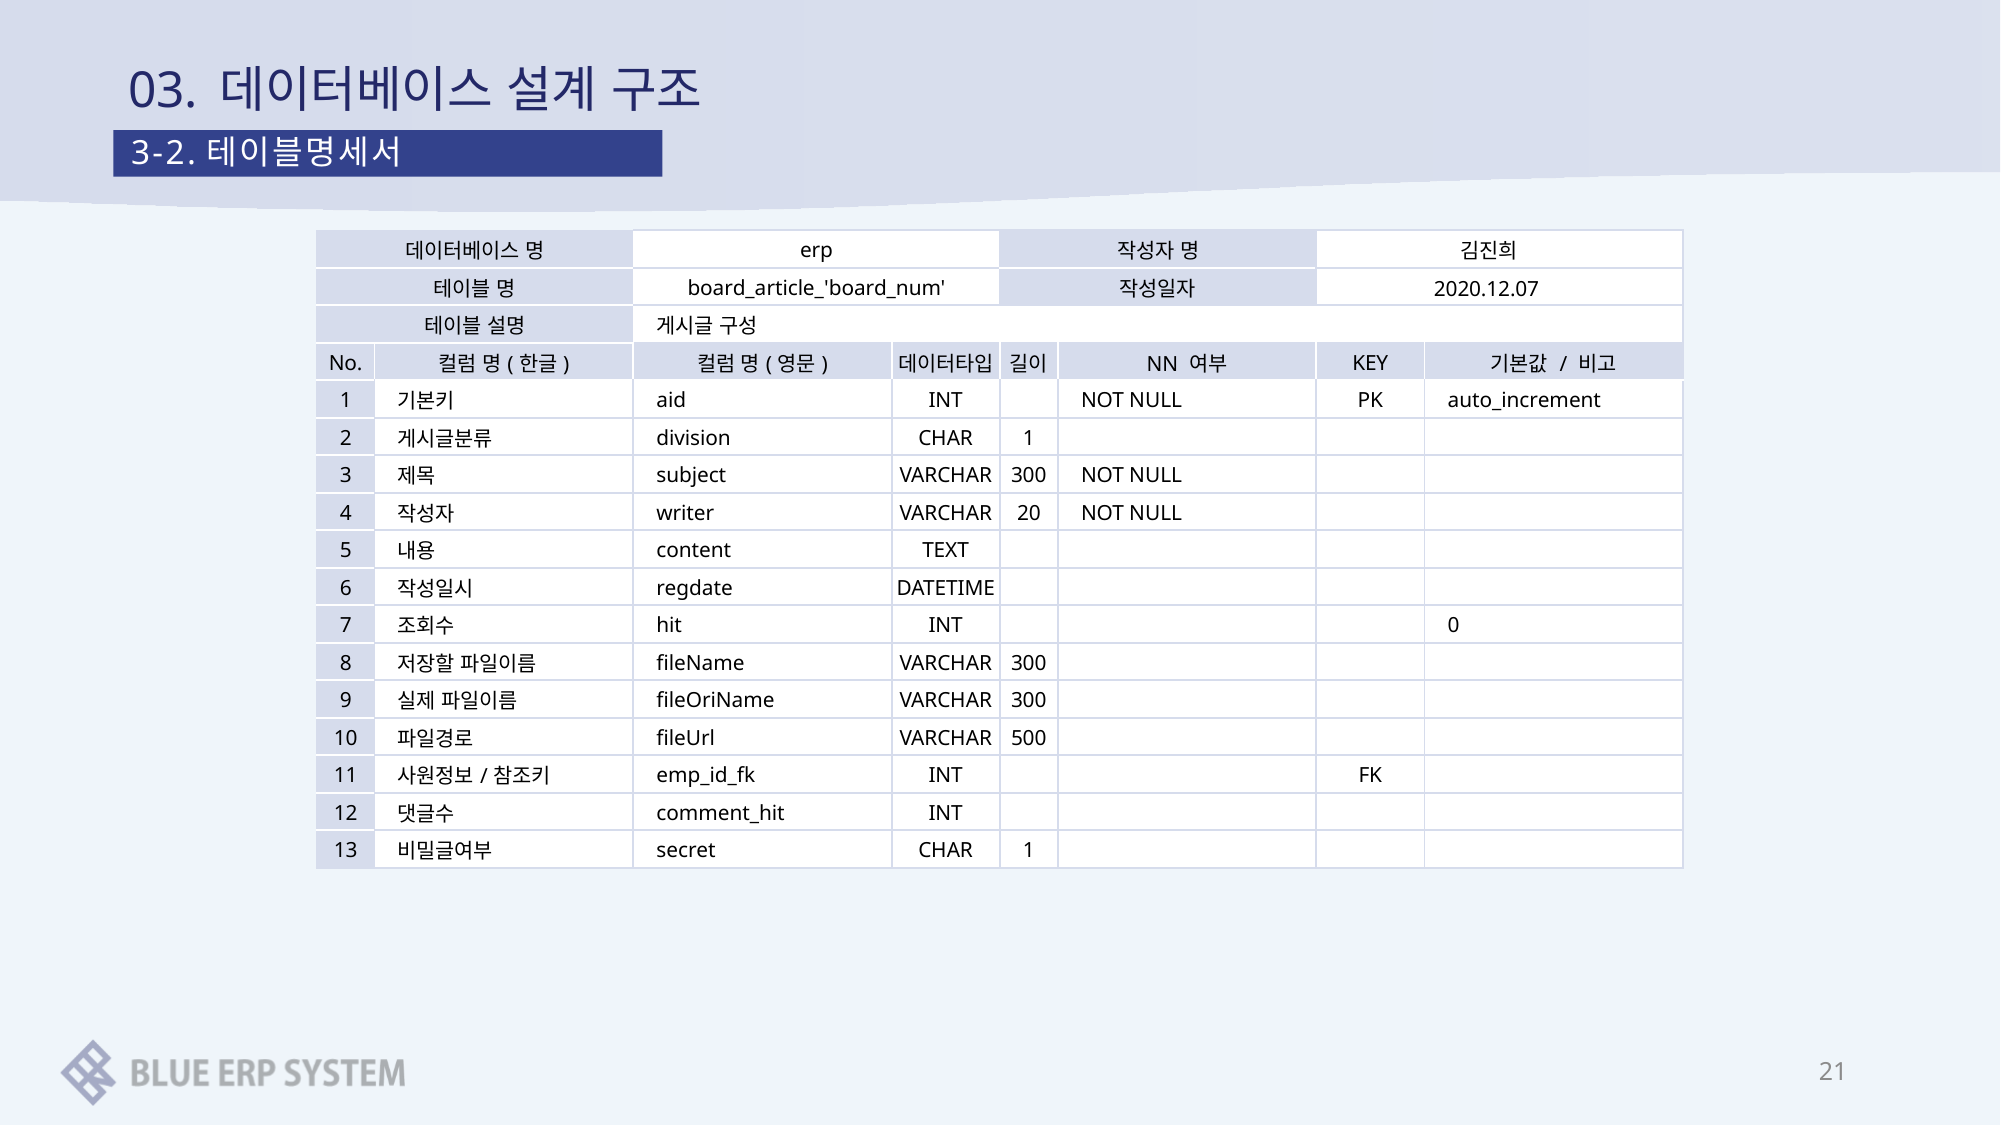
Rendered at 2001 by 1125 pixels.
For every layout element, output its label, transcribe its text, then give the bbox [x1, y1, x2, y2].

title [113, 42, 1396, 131]
table_cell [1425, 494, 1682, 529]
table_cell NN 여부 [1059, 344, 1315, 379]
table_cell PK [1317, 381, 1424, 417]
table_cell FK [1317, 756, 1424, 792]
table_cell 실제 파일이름 [375, 681, 632, 717]
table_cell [1317, 831, 1424, 867]
table_cell 게시글분류 [375, 419, 632, 454]
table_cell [634, 794, 891, 829]
table_cell [1059, 644, 1315, 679]
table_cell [634, 831, 891, 867]
table_cell INT [893, 756, 999, 792]
table_cell 0 [1425, 606, 1682, 642]
table_cell 4 [318, 494, 374, 529]
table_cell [1425, 831, 1682, 867]
table_cell writer [634, 494, 891, 529]
table_cell 1 [1001, 419, 1057, 454]
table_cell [375, 794, 632, 829]
table_cell [1425, 531, 1682, 567]
table_cell VARCHAR [893, 456, 999, 492]
table_cell No. [318, 344, 374, 379]
table_cell 조회수 [375, 606, 632, 642]
table_cell 테이블 설명 [318, 306, 633, 342]
table_cell 10 [318, 719, 374, 754]
table_cell 2 [318, 419, 374, 454]
table_cell [1059, 569, 1315, 604]
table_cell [1317, 794, 1424, 829]
table_cell [1317, 419, 1424, 454]
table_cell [893, 831, 999, 867]
table_cell [1425, 756, 1682, 792]
table_cell [1001, 531, 1057, 567]
table_cell 내용 [375, 531, 632, 567]
table_cell [1059, 419, 1315, 454]
table_header erp [633, 231, 999, 267]
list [113, 130, 663, 177]
table_cell [1001, 569, 1057, 604]
table_cell INT [893, 381, 999, 417]
table_cell 3 [318, 456, 374, 492]
table_cell hit [634, 606, 891, 642]
table_cell fileUrl [634, 719, 891, 754]
table_cell 컬럼 명(영문) [634, 344, 891, 379]
table_cell [1001, 606, 1057, 642]
table_cell aid [634, 381, 891, 417]
table_cell [1425, 456, 1682, 492]
table_cell [1425, 719, 1682, 754]
table_cell [1001, 756, 1057, 792]
table_cell 5 [318, 531, 374, 567]
table_cell [1317, 569, 1424, 604]
table_cell [1317, 606, 1424, 642]
table_cell fileName [634, 644, 891, 679]
table_cell 제목 [375, 456, 632, 492]
table_cell division [634, 419, 891, 454]
table_cell [1059, 531, 1315, 567]
table_cell 300 [1001, 456, 1057, 492]
table_cell 저장할 파일이름 [375, 644, 632, 679]
table_cell [1317, 456, 1424, 492]
table_cell KEY [1317, 344, 1424, 379]
table_cell [1425, 569, 1682, 604]
table_cell VARCHAR [893, 681, 999, 717]
table_cell 데이터타입 [893, 344, 999, 379]
table_cell [1059, 719, 1315, 754]
table_cell [1317, 681, 1424, 717]
table_cell [1425, 681, 1682, 717]
table_cell DATETIME [893, 569, 999, 604]
table_cell [1425, 419, 1682, 454]
table_cell [1317, 719, 1424, 754]
table_cell board_article_'board_num' [633, 269, 999, 304]
table_cell NOT NULL [1059, 494, 1315, 529]
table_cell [375, 831, 632, 867]
table_header 작성자 명 [1001, 231, 1315, 267]
table_cell 11 [318, 756, 374, 792]
table_cell NOT NULL [1059, 456, 1315, 492]
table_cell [1001, 831, 1057, 867]
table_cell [1001, 794, 1057, 829]
table_cell NOT NULL [1059, 381, 1315, 417]
table_cell INT [893, 606, 999, 642]
table_cell 컬럼 명(한글) [375, 344, 632, 379]
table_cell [318, 794, 374, 829]
table_cell [1059, 756, 1315, 792]
table_cell 파일경로 [375, 719, 632, 754]
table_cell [318, 831, 374, 867]
table_cell 테이블 명 [318, 269, 633, 304]
table_cell 9 [318, 681, 374, 717]
table_cell [1059, 606, 1315, 642]
table_cell 게시글 구성 [633, 306, 1682, 342]
table_cell 7 [318, 606, 374, 642]
table_cell 기본키 [375, 381, 632, 417]
table_cell fileOriName [634, 681, 891, 717]
slide_number 21 [1412, 1042, 1863, 1103]
table_cell [1317, 494, 1424, 529]
table_cell [1317, 644, 1424, 679]
table_cell 8 [318, 644, 374, 679]
table_cell [1001, 381, 1057, 417]
table_cell 사원정보/참조키 [375, 756, 632, 792]
table_cell 300 [1001, 681, 1057, 717]
table_cell [1317, 531, 1424, 567]
table_cell VARCHAR [893, 719, 999, 754]
table_cell 500 [1001, 719, 1057, 754]
table_header 김진희 [1317, 231, 1682, 267]
table_cell 1 [318, 381, 374, 417]
table_header 데이터베이스 명 [318, 230, 633, 267]
table_cell [1425, 644, 1682, 679]
table_cell subject [634, 456, 891, 492]
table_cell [1059, 831, 1315, 867]
table_cell 20 [1001, 494, 1057, 529]
table_cell 작성자 [375, 494, 632, 529]
table_cell 작성일자 [1001, 269, 1315, 304]
table_cell auto_increment [1425, 381, 1682, 417]
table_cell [1059, 794, 1315, 829]
table_cell VARCHAR [893, 644, 999, 679]
table_cell 2020.12.07 [1317, 269, 1682, 304]
table_cell 작성일시 [375, 569, 632, 604]
table_cell content [634, 531, 891, 567]
table_cell emp_license3 [60, 1039, 405, 1106]
table_cell emp_id_fk [634, 756, 891, 792]
table_cell 300 [1001, 644, 1057, 679]
table_cell TEXT [893, 531, 999, 567]
table_cell 기본값 / 비고 [1425, 344, 1682, 379]
table_cell regdate [634, 569, 891, 604]
table_cell 6 [318, 569, 374, 604]
table_cell 길이 [1001, 344, 1057, 379]
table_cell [1425, 794, 1682, 829]
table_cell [893, 794, 999, 829]
table_cell [1059, 681, 1315, 717]
table_cell CHAR [893, 419, 999, 454]
table_cell VARCHAR [893, 494, 999, 529]
